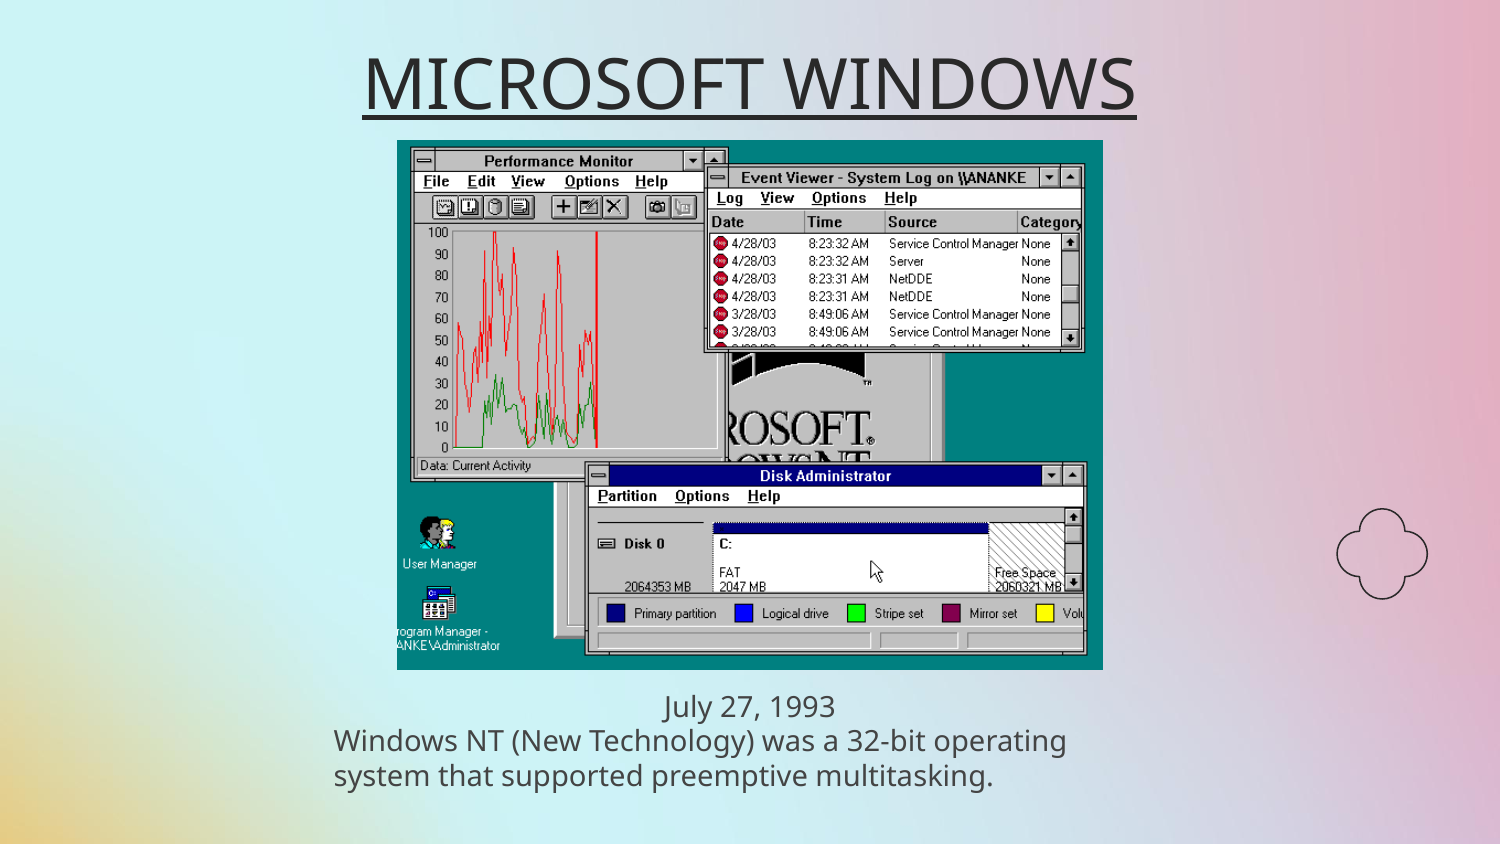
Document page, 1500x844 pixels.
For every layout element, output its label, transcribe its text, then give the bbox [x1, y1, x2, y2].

text_box July 27, 1993 Windows NT (New Technology) was a 32-bit operating system that supported preemptive multitasking. [318, 680, 1181, 801]
title MICROSOFT WINDOWS [245, 23, 1255, 141]
picture [0, 0, 1500, 844]
